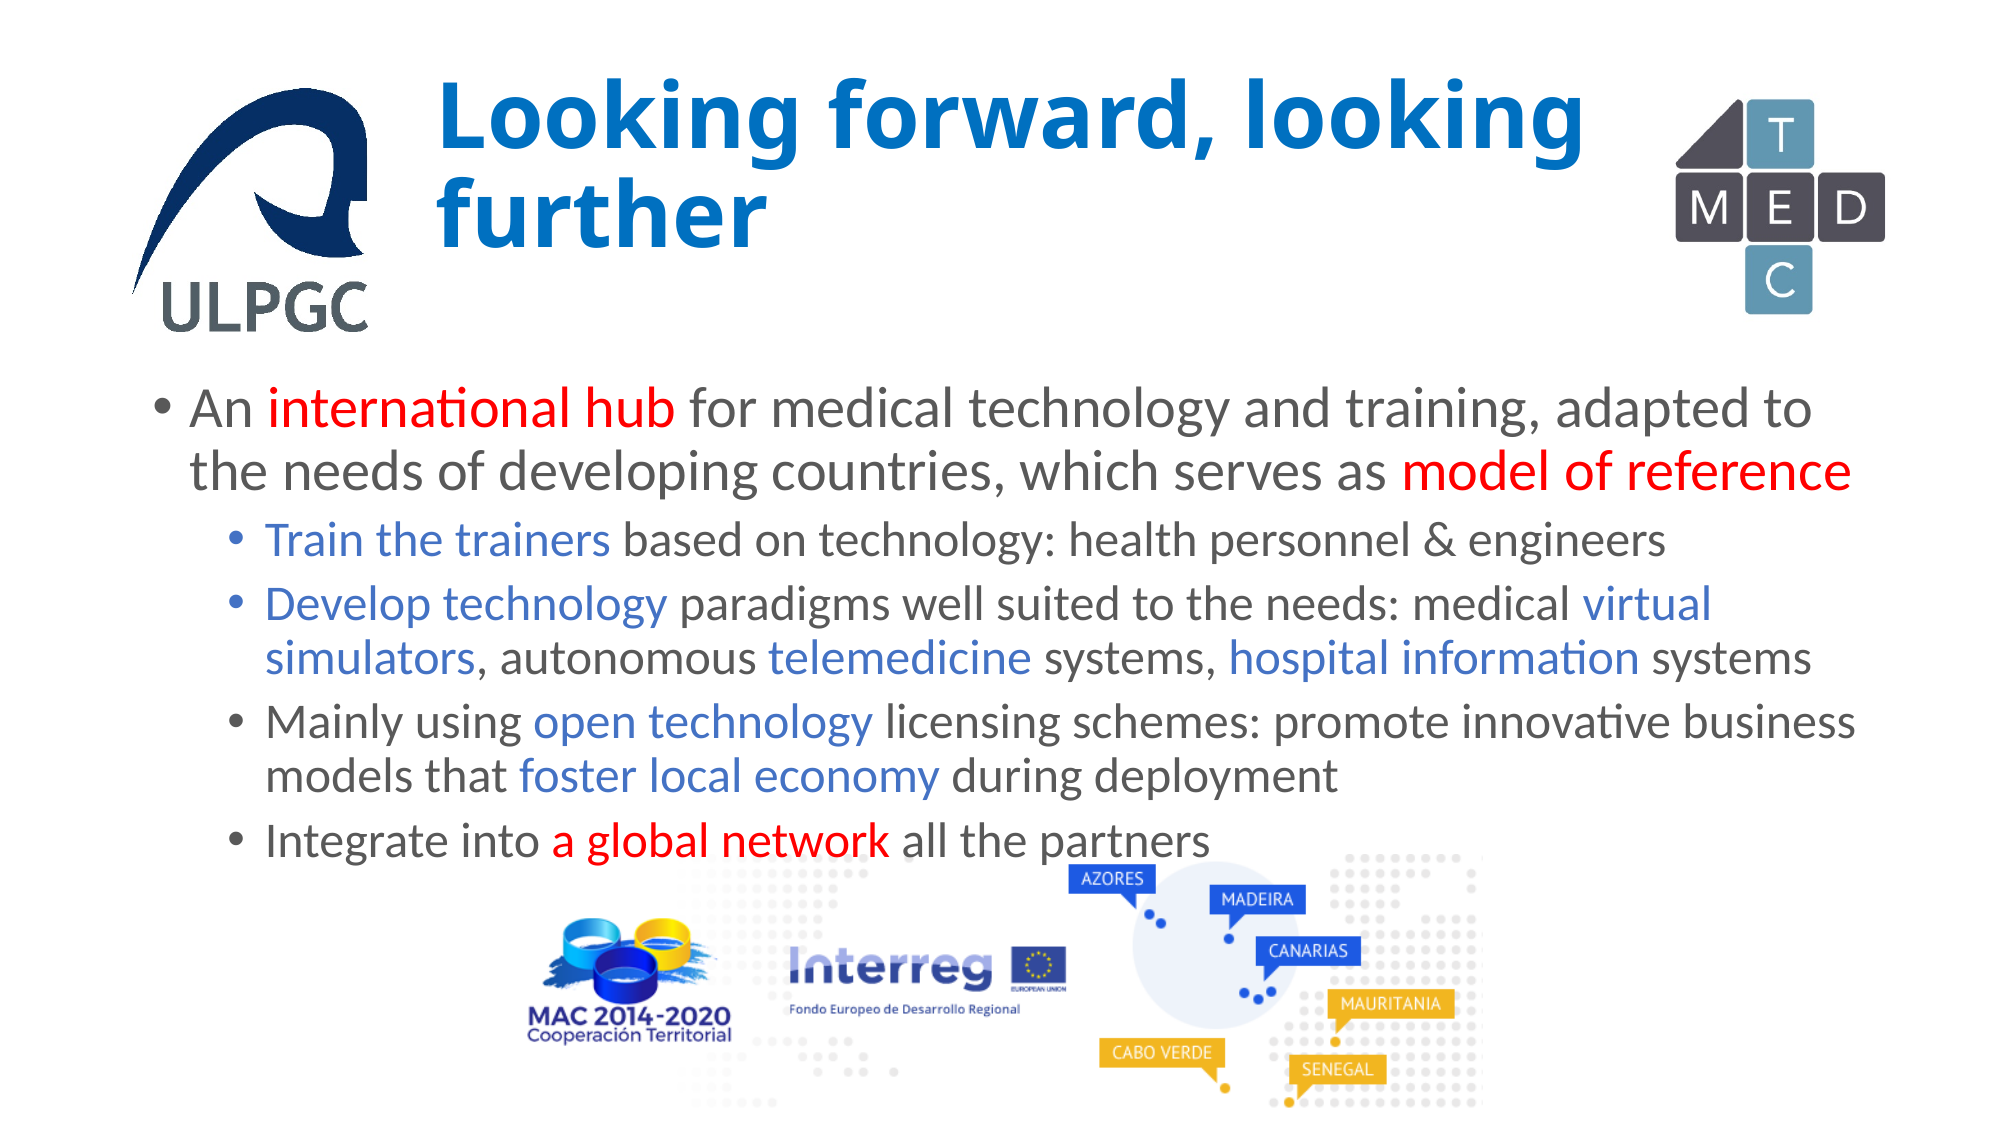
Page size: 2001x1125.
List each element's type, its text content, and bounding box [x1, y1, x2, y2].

picture [1655, 81, 1906, 332]
picture [132, 88, 368, 332]
title Looking forward, looking further [420, 59, 1667, 278]
list An international hub for medical technology and training, adapted to the needs of developing countries, which serves as model of reference Train the trainers based on technology: health personnel & engineers Develop technology paradigms well suited to the needs: medical virtual simulators, autonomous telemedicine systems, hospital information systems Mainly using open technology licensing schemes: promote innovative business models that foster local economy during deployment Integrate into a global network all the partners [137, 369, 1906, 910]
picture [516, 854, 1483, 1109]
